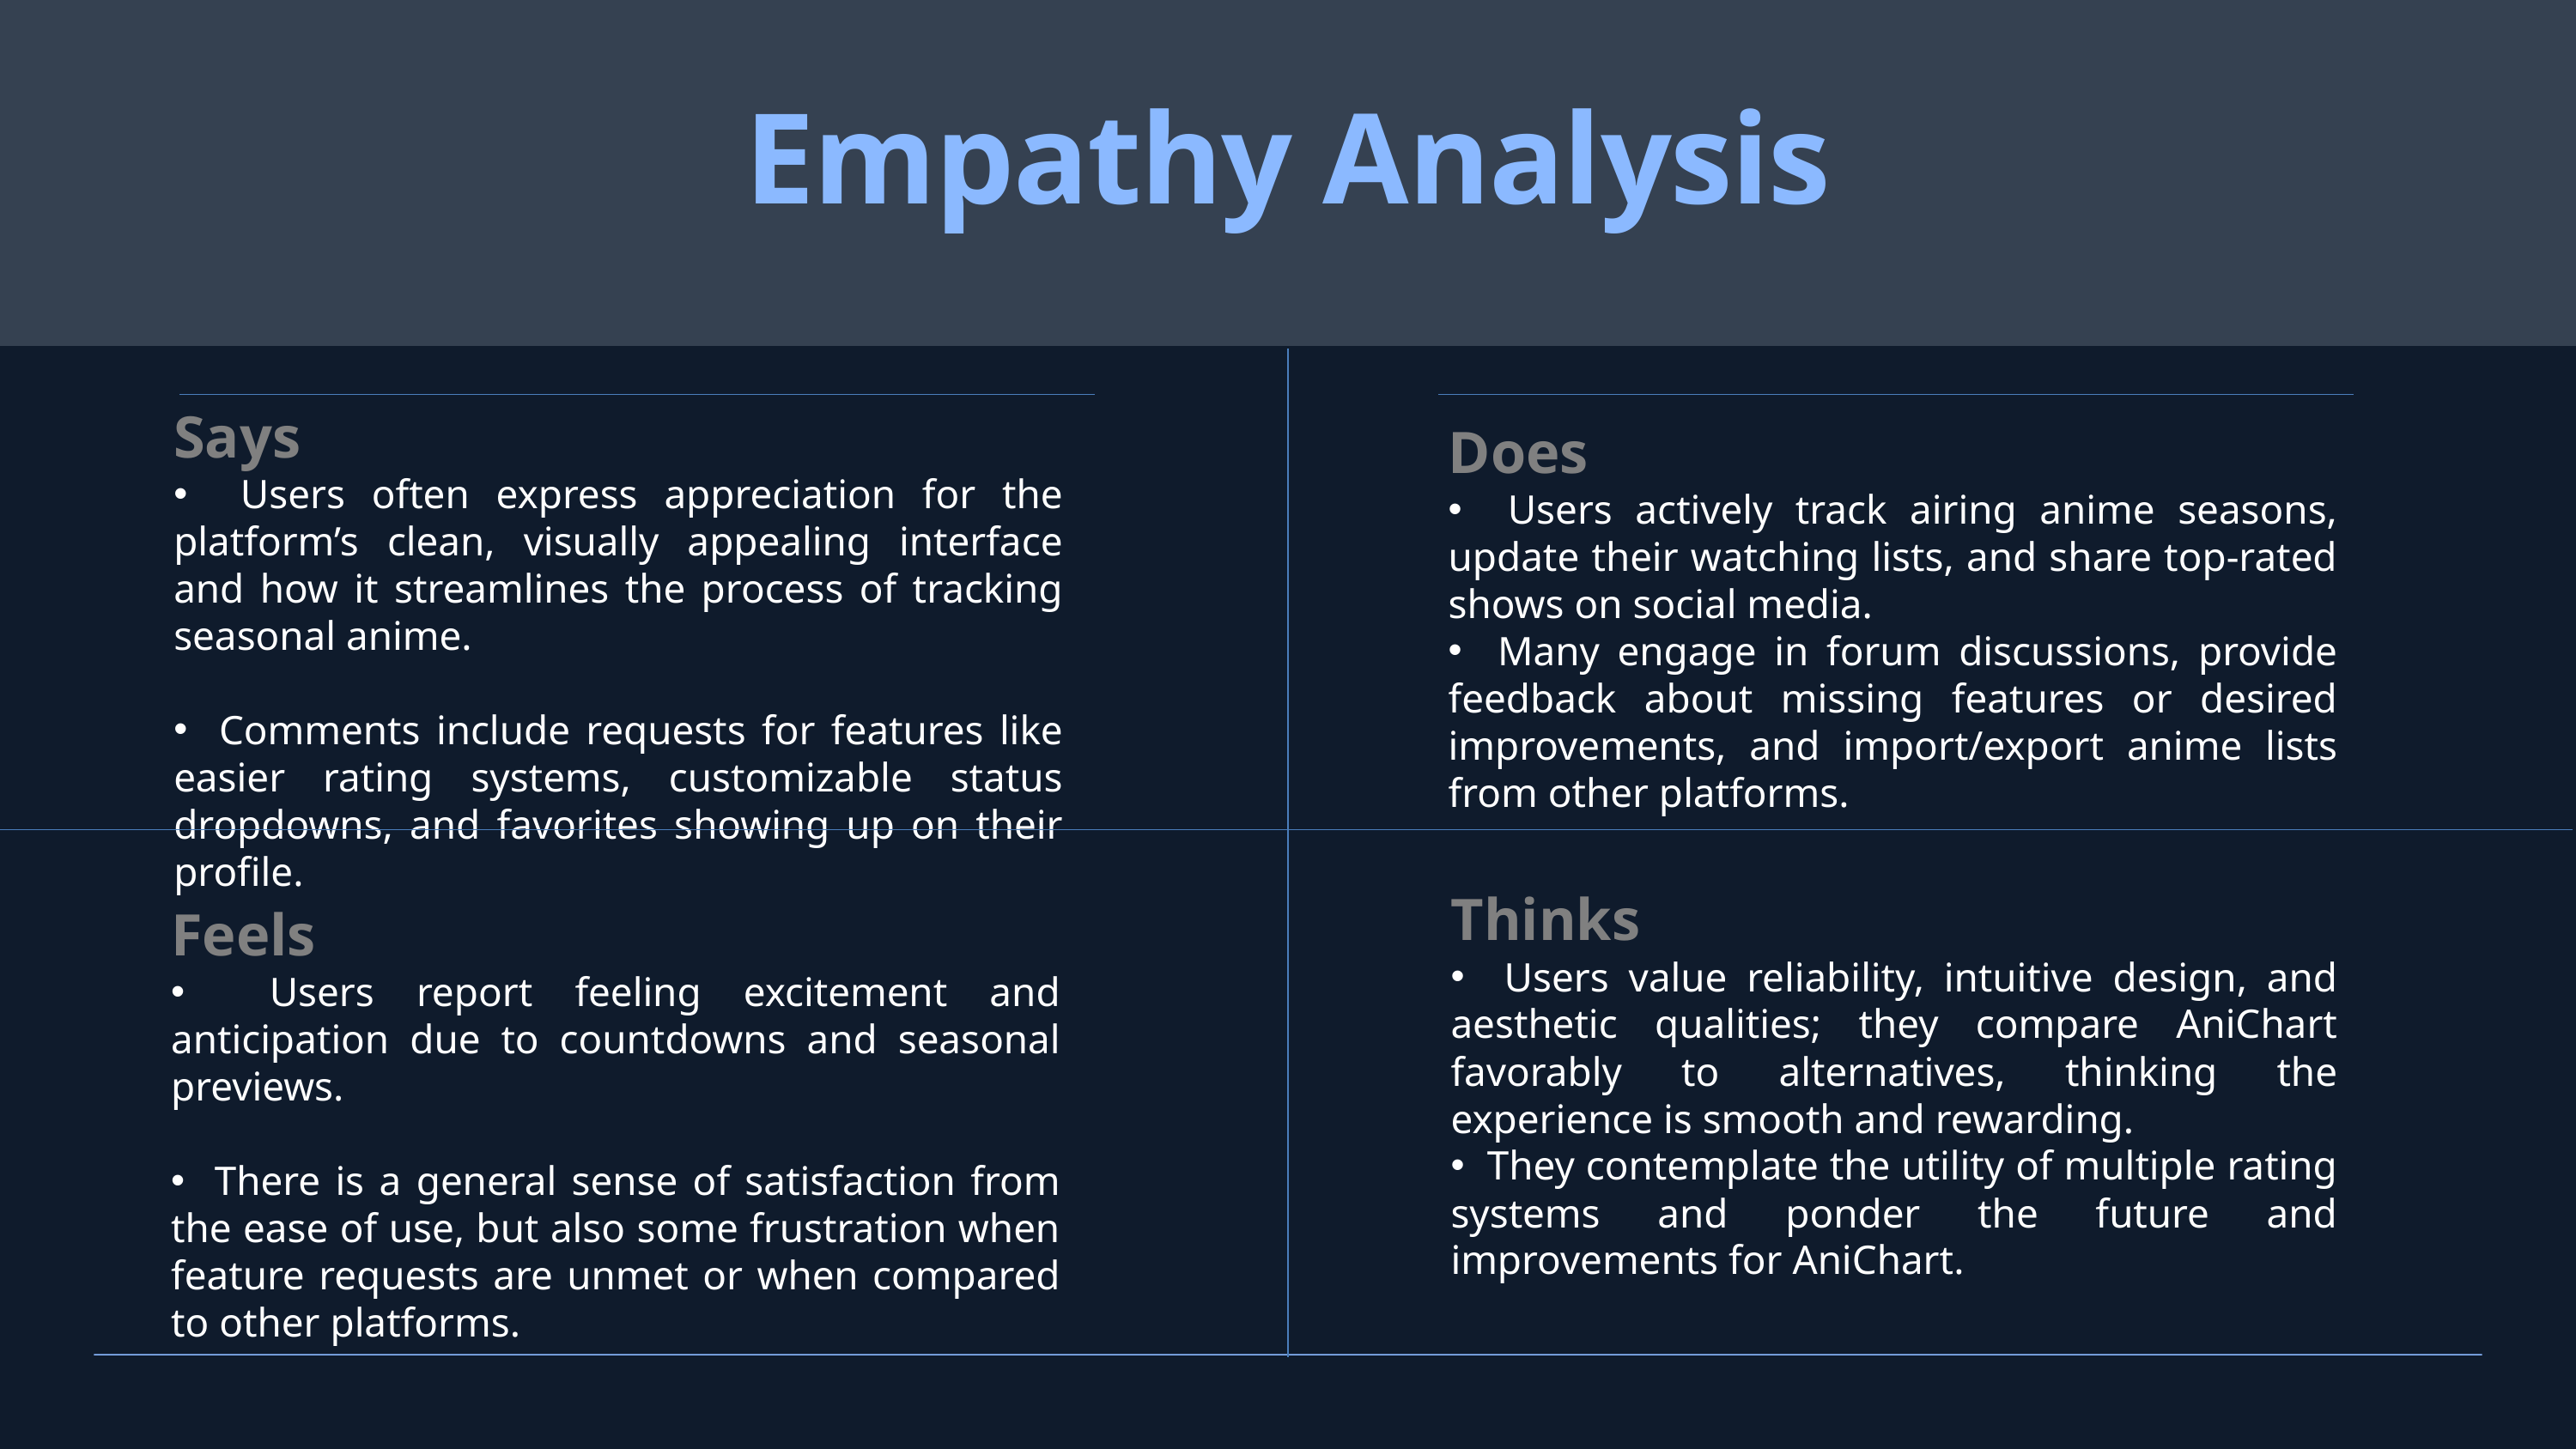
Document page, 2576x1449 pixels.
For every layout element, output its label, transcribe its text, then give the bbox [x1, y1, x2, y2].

text_box Does Users actively track airing anime seasons, update their watching lists, and share top-rated shows on social media. Many engage in forum discussions, provide feedback about missing features or desired improvements, and import/export anime lists from other platforms. [1435, 409, 2351, 822]
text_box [0, 0, 1281, 347]
text_box Says Users often express appreciation for the platform’s clean, visually appealing interface and how it streamlines the process of tracking seasonal anime. Comments include requests for features like easier rating systems, customizable status dropdowns, and favorites showing up on their profile. [161, 830, 1077, 900]
text_box Thinks Users value reliability, intuitive design, and aesthetic qualities; they compare AniChart favorably to alternatives, thinking the experience is smooth and rewarding. They contemplate the utility of multiple rating systems and ponder the future and improvements for AniChart. [1437, 876, 2351, 1289]
text_box Says Users often express appreciation for the platform’s clean, visually appealing interface and how it streamlines the process of tracking seasonal anime. Comments include requests for features like easier rating systems, customizable status dropdowns, and favorites showing up on their profile. [161, 394, 1077, 829]
text_box Feels Users report feeling excitement and anticipation due to countdowns and seasonal previews. There is a general sense of satisfaction from the ease of use, but also some frustration when feature requests are unmet or when compared to other platforms. [158, 892, 1073, 1352]
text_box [1291, 0, 2576, 347]
